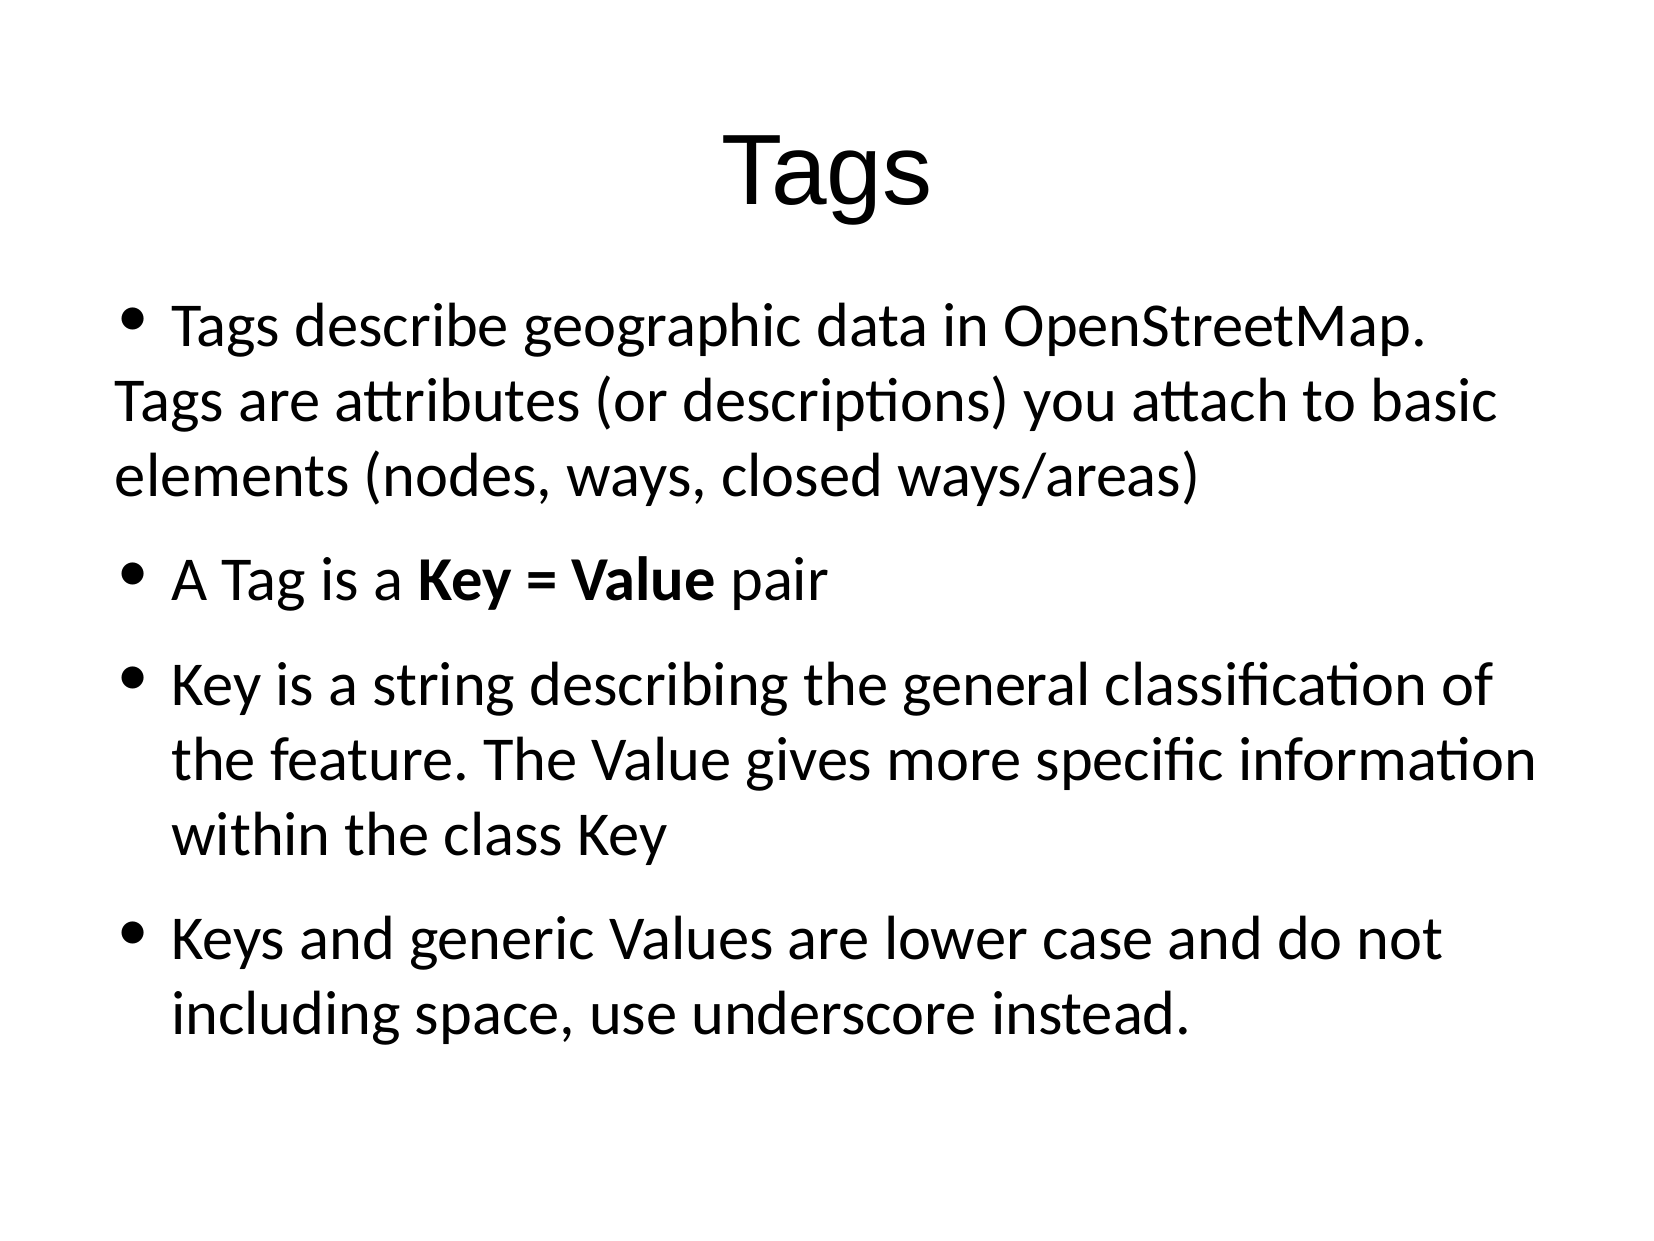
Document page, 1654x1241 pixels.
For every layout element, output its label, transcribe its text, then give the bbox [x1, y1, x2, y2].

list Tags describe geographic data in OpenStreetMap. Tags are attributes (or descriptions) you attach to basic elements (nodes, ways, closed ways/areas) A Tag is a Key = Value pair Key is a string describing the general classification of the feature. The Value gives more specific information within the class Key Keys and generic Values are lower case and do not including space, use underscore instead. [82, 276, 1571, 1119]
title Tags [82, 99, 1571, 230]
